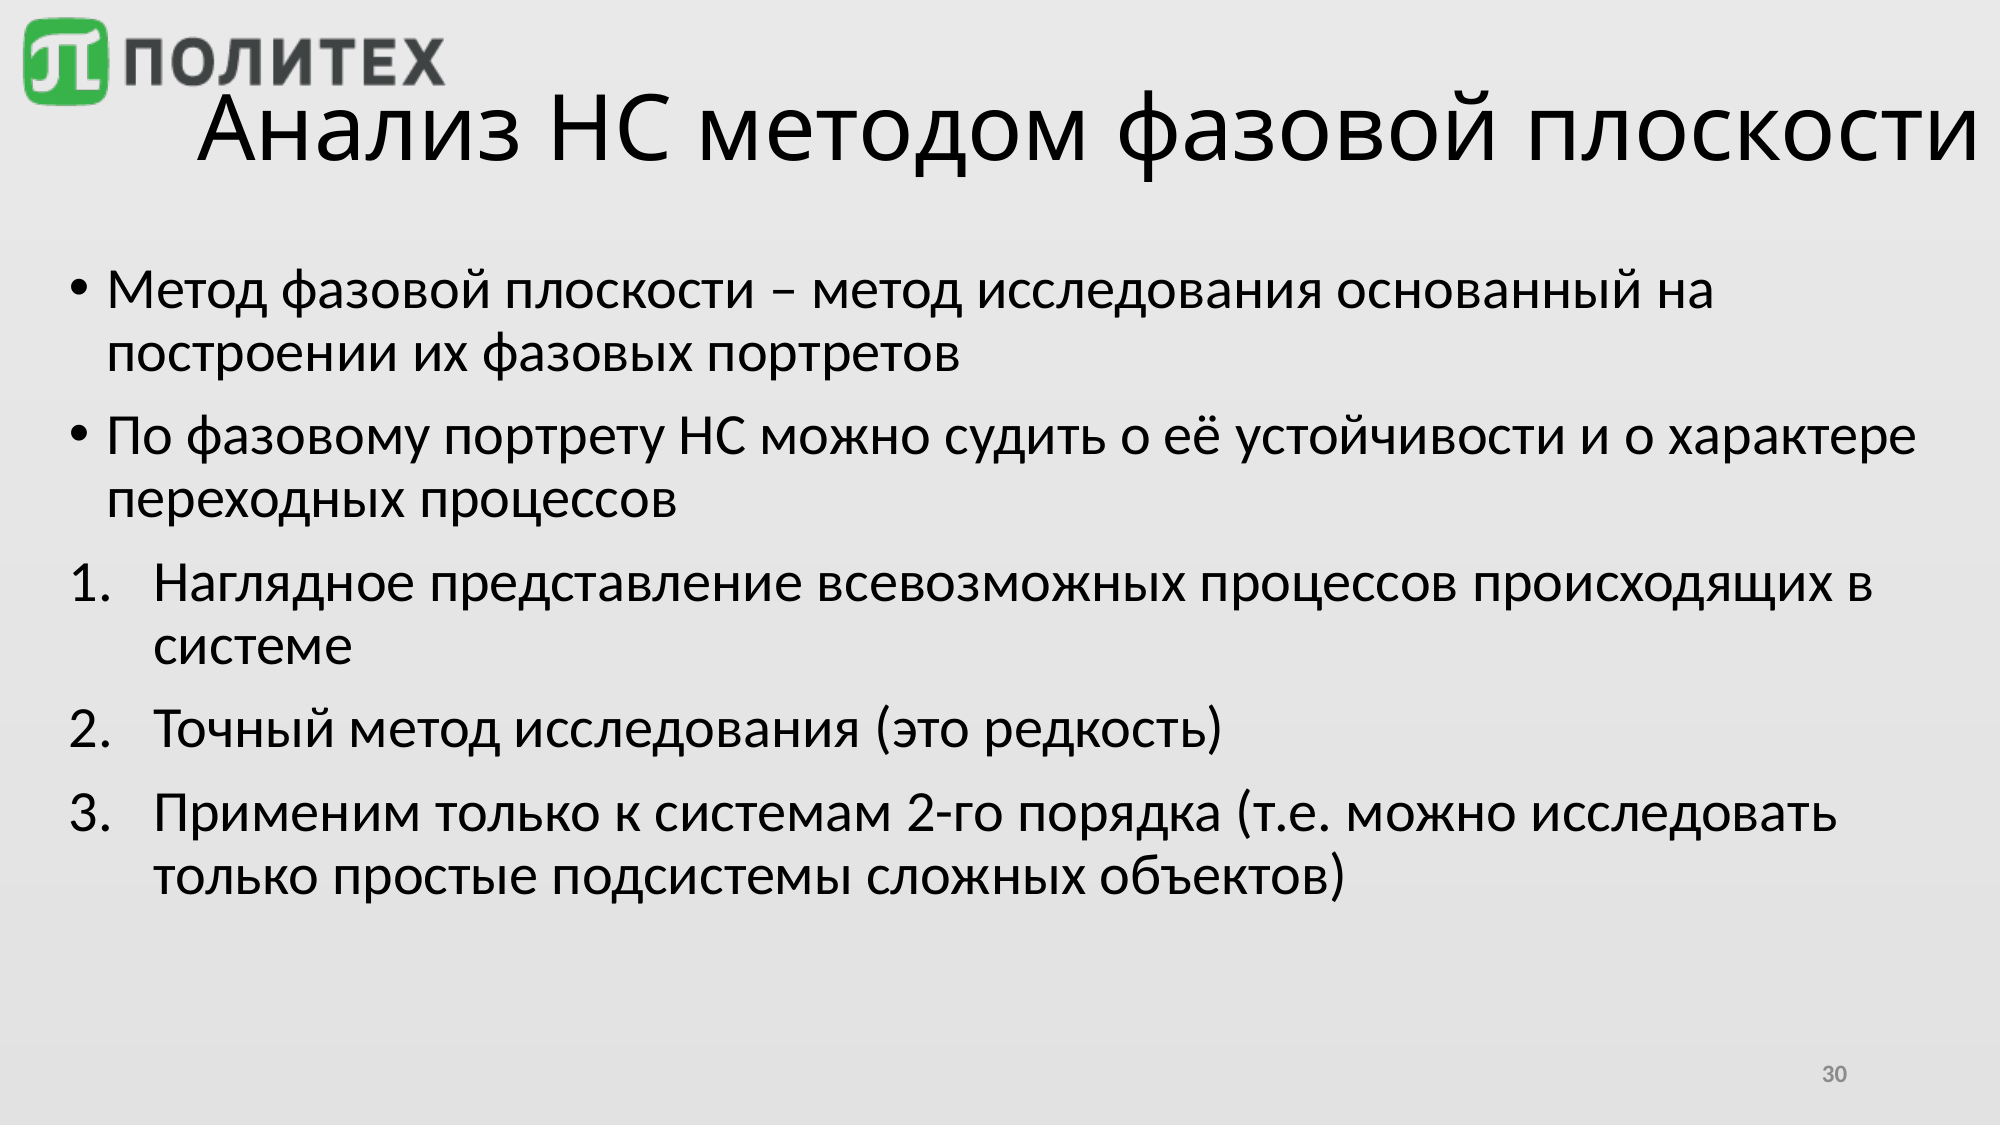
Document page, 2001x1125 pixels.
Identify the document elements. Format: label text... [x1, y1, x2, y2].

text_box Метод фазовой плоскости – метод исследования основанный на построении их фазовых портретов По фазовому портрету НС можно судить о её устойчивости и о характере переходных процессов Наглядное представление всевозможных процессов происходящих в системе Точный метод исследования (это редкость) Применим только к системам 2-го порядка (т.е. можно исследовать только простые подсистемы сложных объектов) [54, 250, 2000, 1125]
title Анализ НС методом фазовой плоскости [182, 22, 2000, 240]
picture [0, 0, 469, 125]
